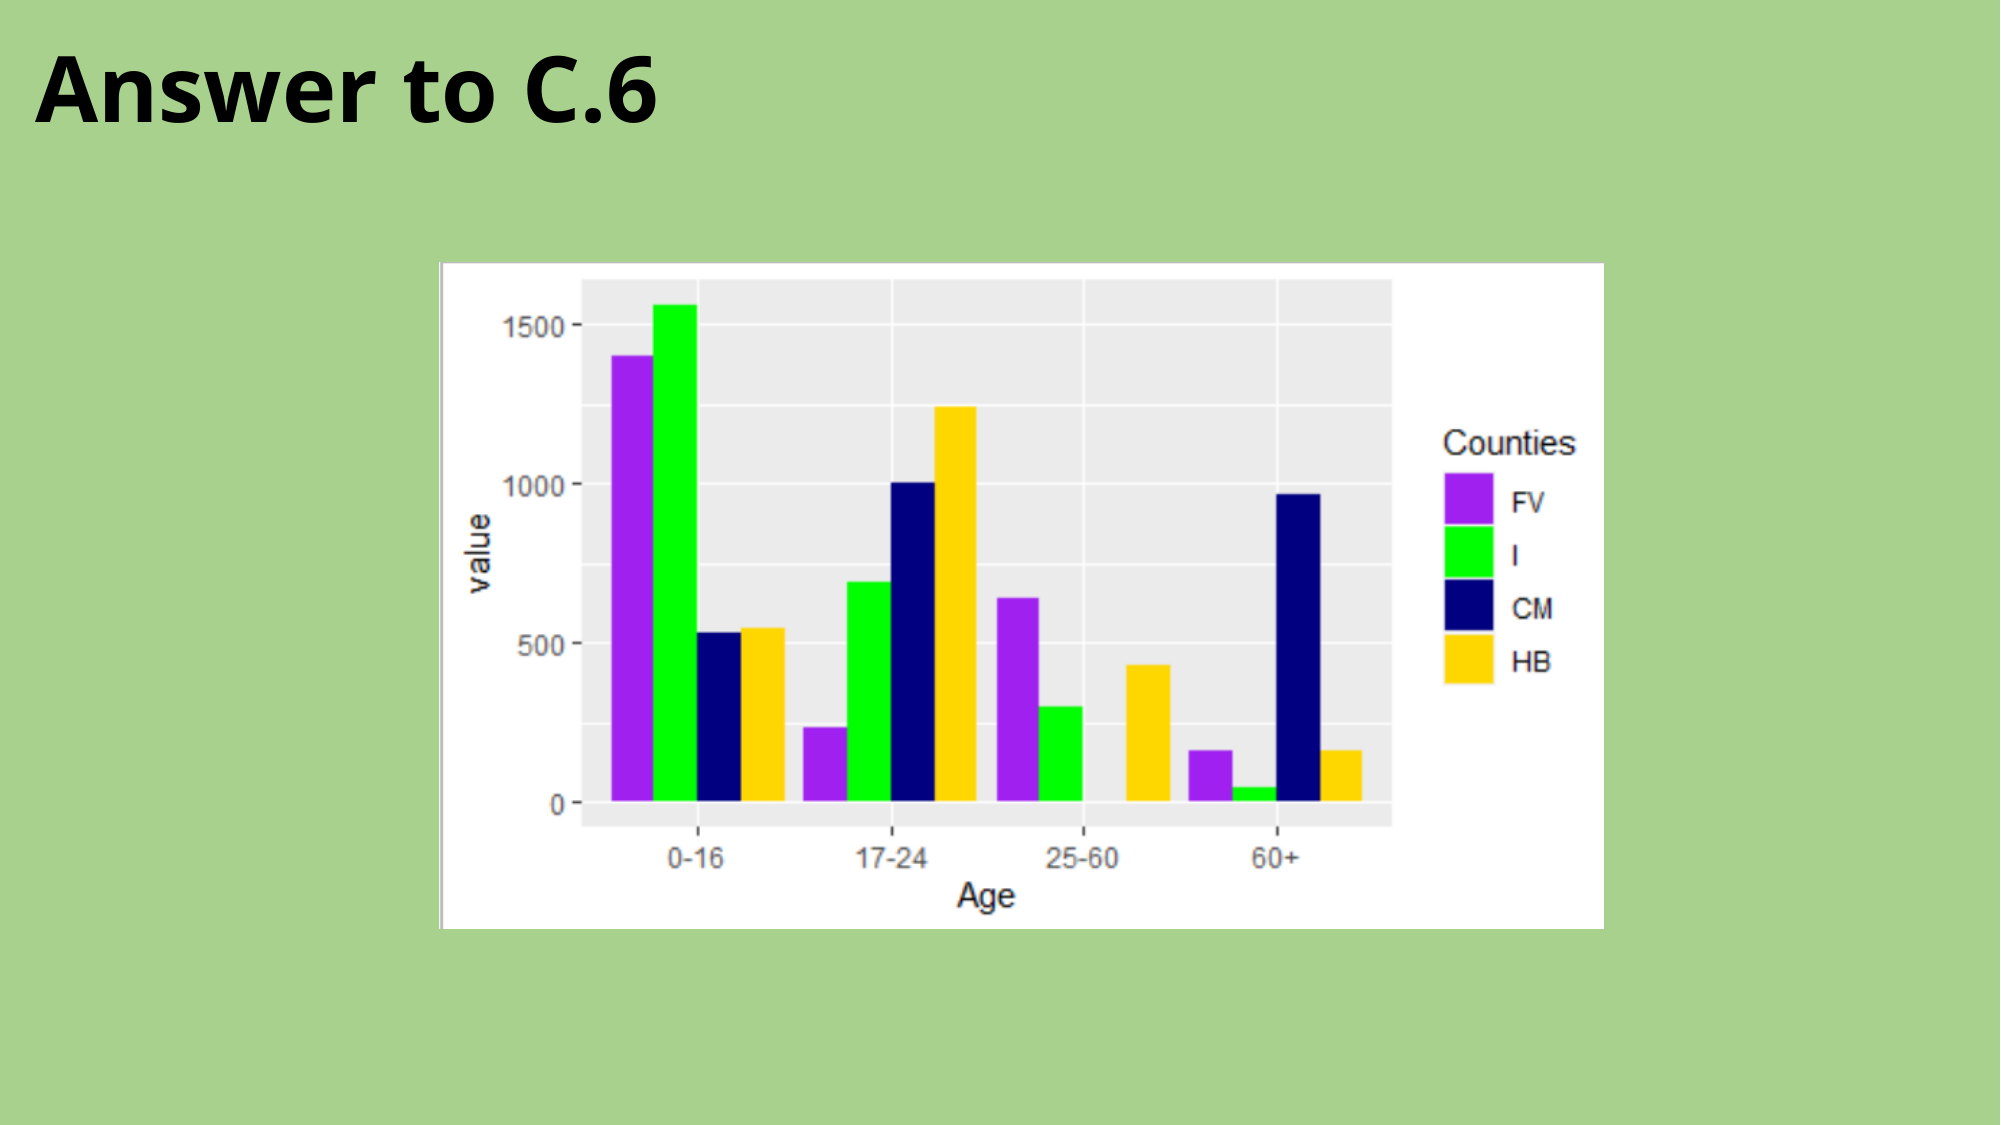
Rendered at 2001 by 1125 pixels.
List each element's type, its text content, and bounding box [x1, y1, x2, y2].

picture [439, 262, 1604, 929]
title Answer to C.6 [19, 0, 1745, 202]
